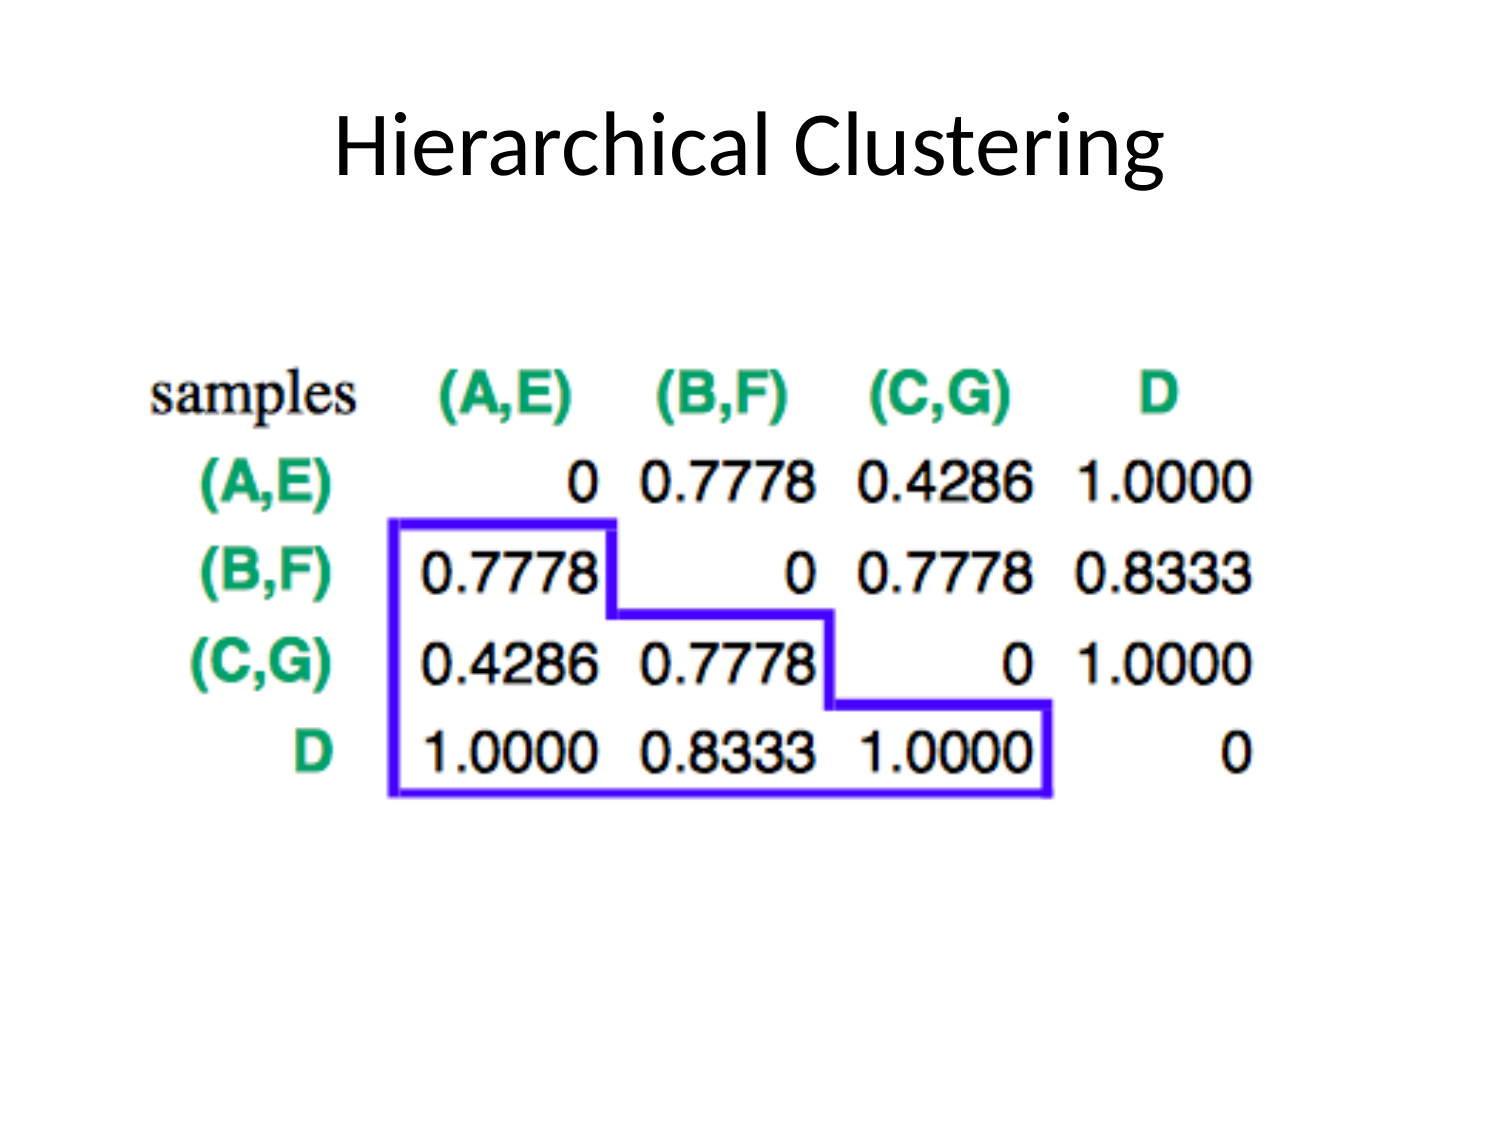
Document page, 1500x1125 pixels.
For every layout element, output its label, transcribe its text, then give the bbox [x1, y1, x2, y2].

title Hierarchical Clustering [75, 45, 1425, 233]
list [74, 262, 1426, 1006]
